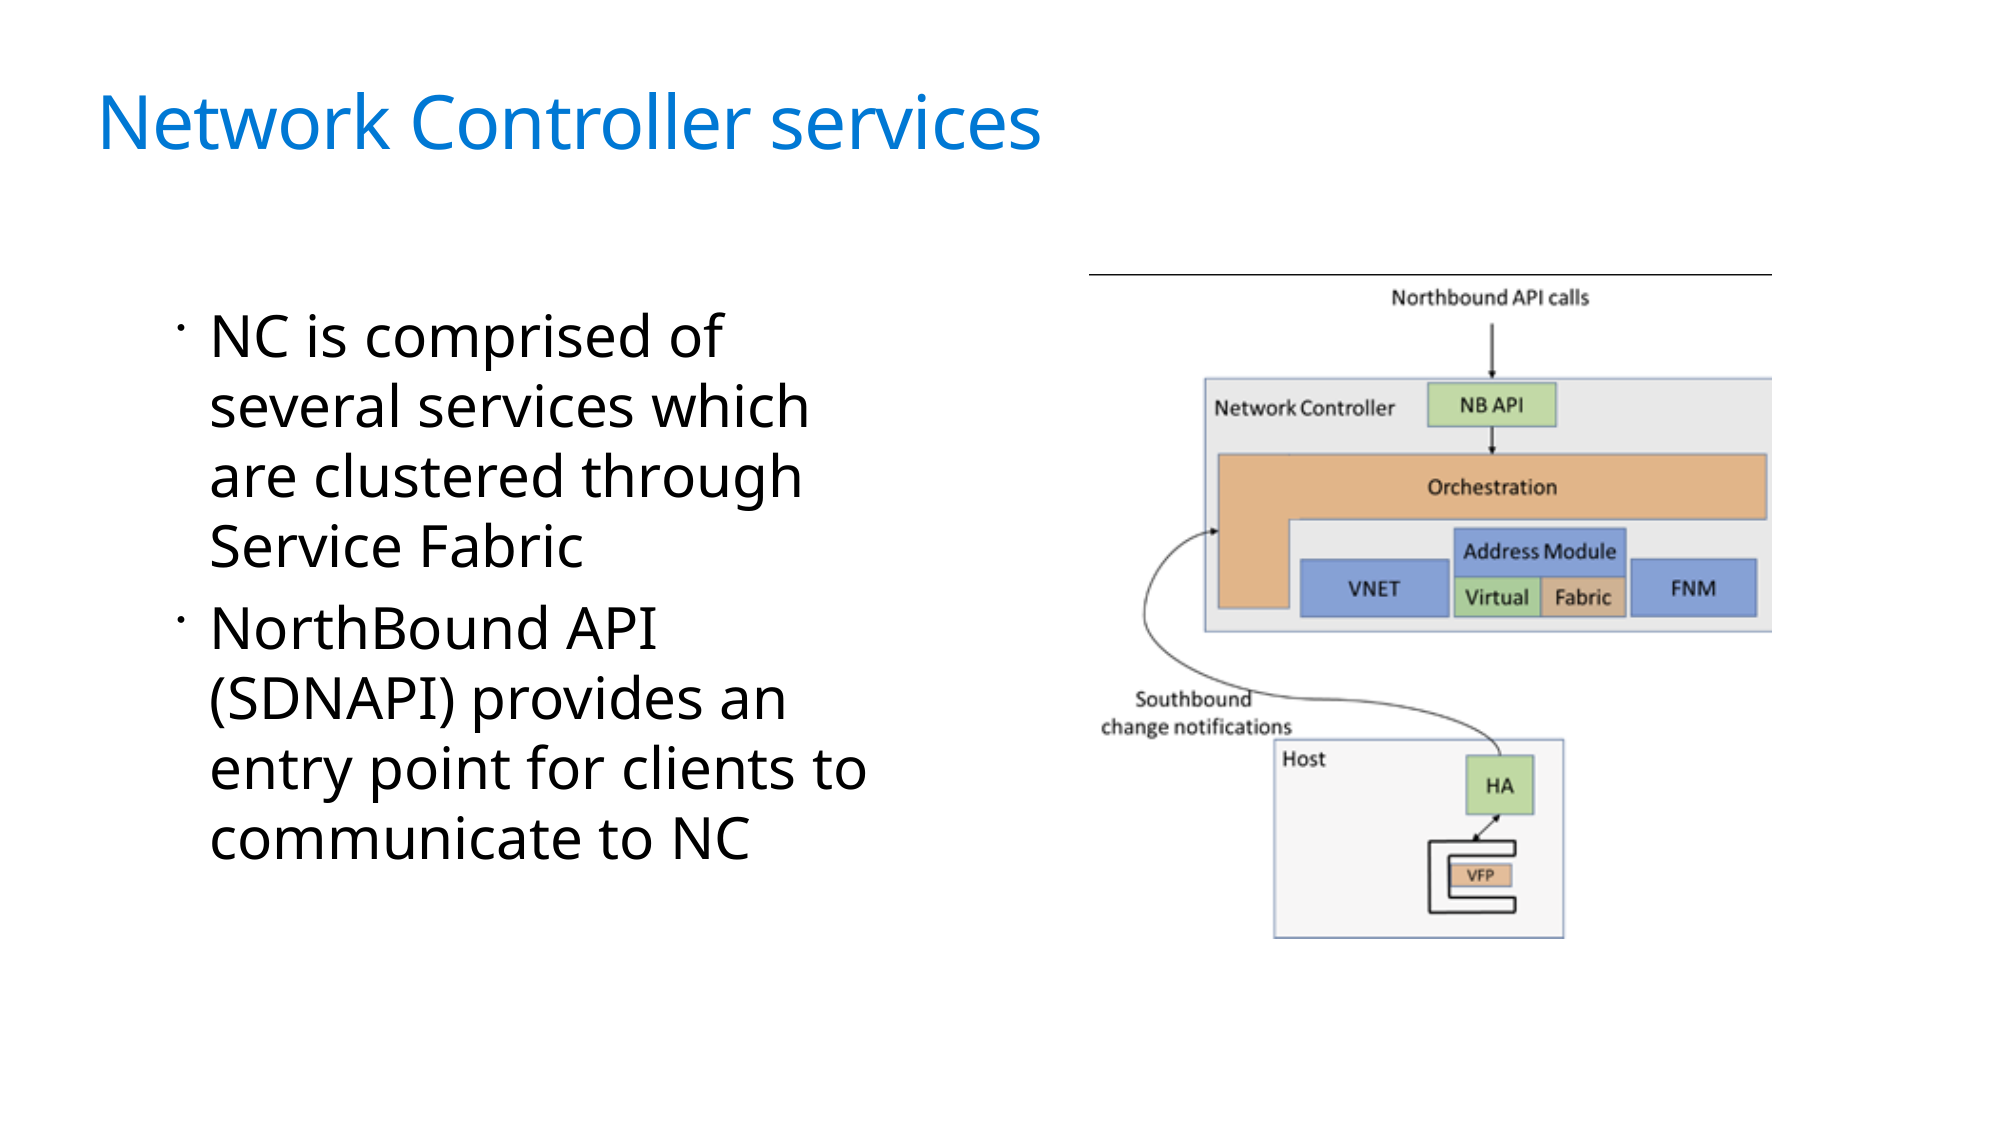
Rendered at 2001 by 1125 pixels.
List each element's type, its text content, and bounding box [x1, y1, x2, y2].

title Network Controller services [96, 75, 1904, 166]
list NC is comprised of several services which are clustered through Service Fabric NorthBound API (SDNAPI) provides an entry point for clients to communicate to NC [172, 299, 907, 1032]
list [1089, 274, 1772, 939]
